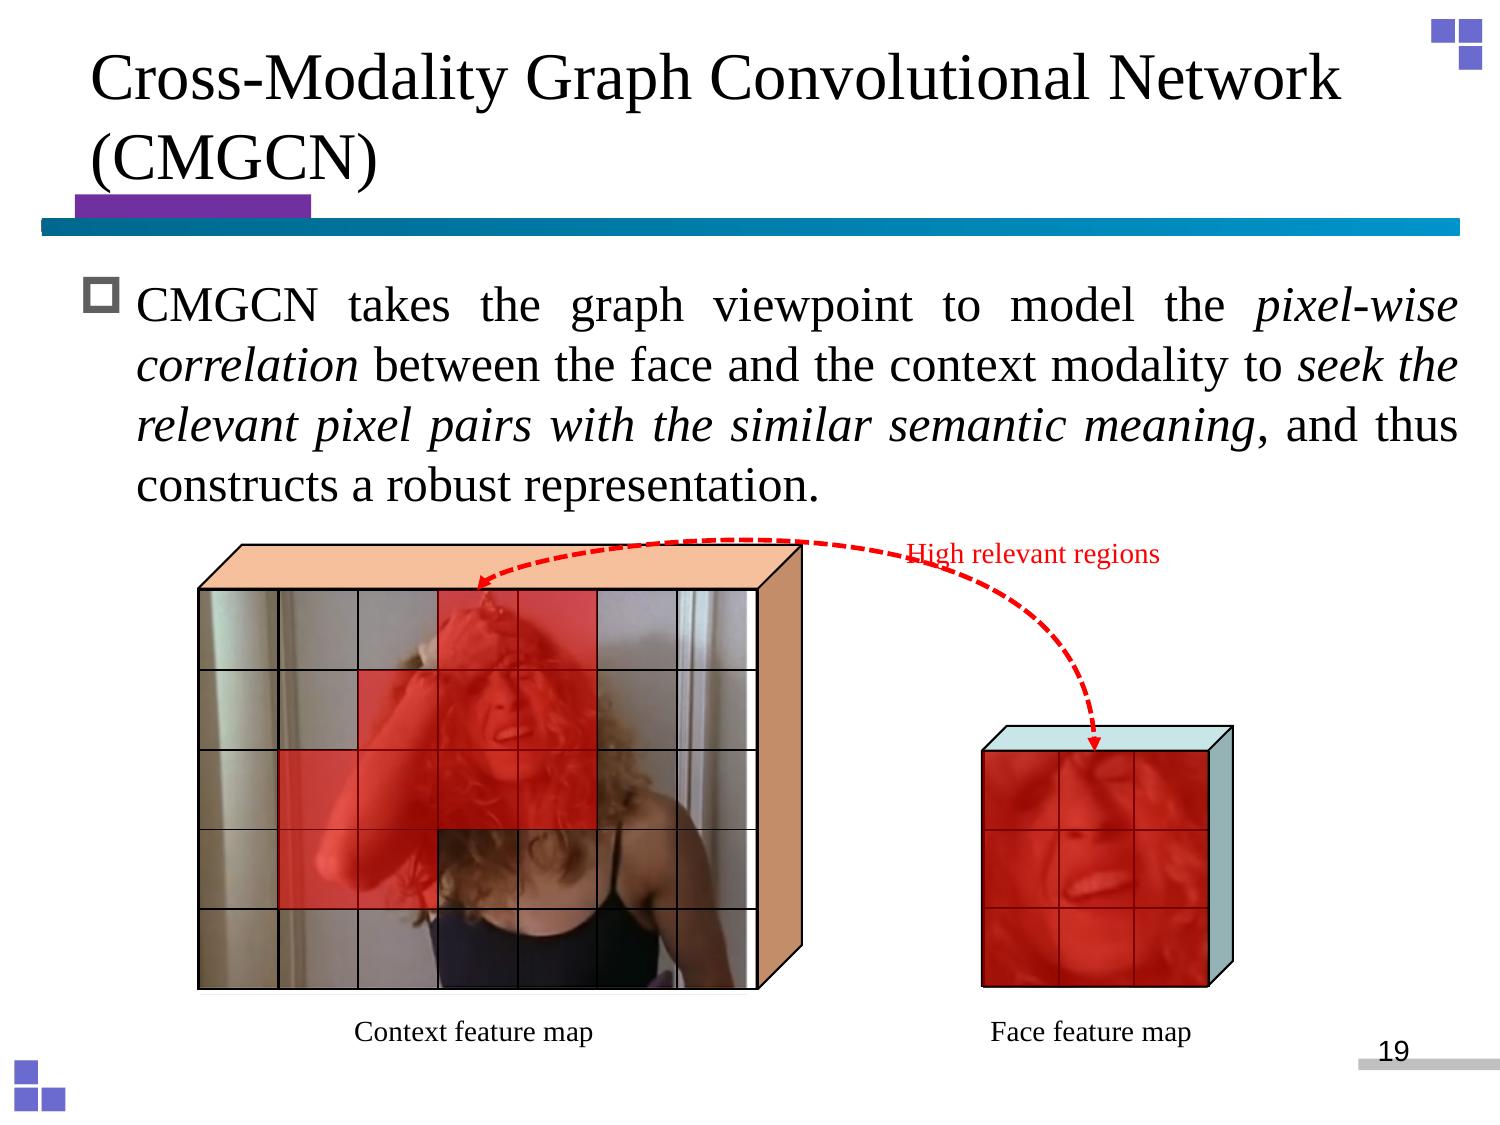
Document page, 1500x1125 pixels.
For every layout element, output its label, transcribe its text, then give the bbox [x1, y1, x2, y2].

list CMGCN takes the graph viewpoint to model the pixel-wise correlation between the face and the context modality to seek the relevant pixel pairs with the similar semantic meaning, and thus constructs a robust representation. [64, 263, 1474, 1071]
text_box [1210, 731, 1231, 981]
text_box Face feature map [936, 1004, 1254, 1055]
table_header [203, 546, 705, 587]
picture [199, 590, 756, 995]
text_box [1096, 724, 1234, 986]
text_box [980, 724, 1093, 987]
slide_number 19 [1074, 1024, 1425, 1103]
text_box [705, 362, 867, 980]
text_box Context feature map [318, 1004, 637, 1055]
picture [983, 751, 1208, 988]
table_cell [987, 727, 1229, 749]
title Cross-Modality Graph Convolutional Network (CMGCN) [75, 19, 1425, 207]
text_box High relevant regions [879, 527, 1188, 577]
text_box [197, 543, 630, 589]
text_box [758, 980, 769, 990]
